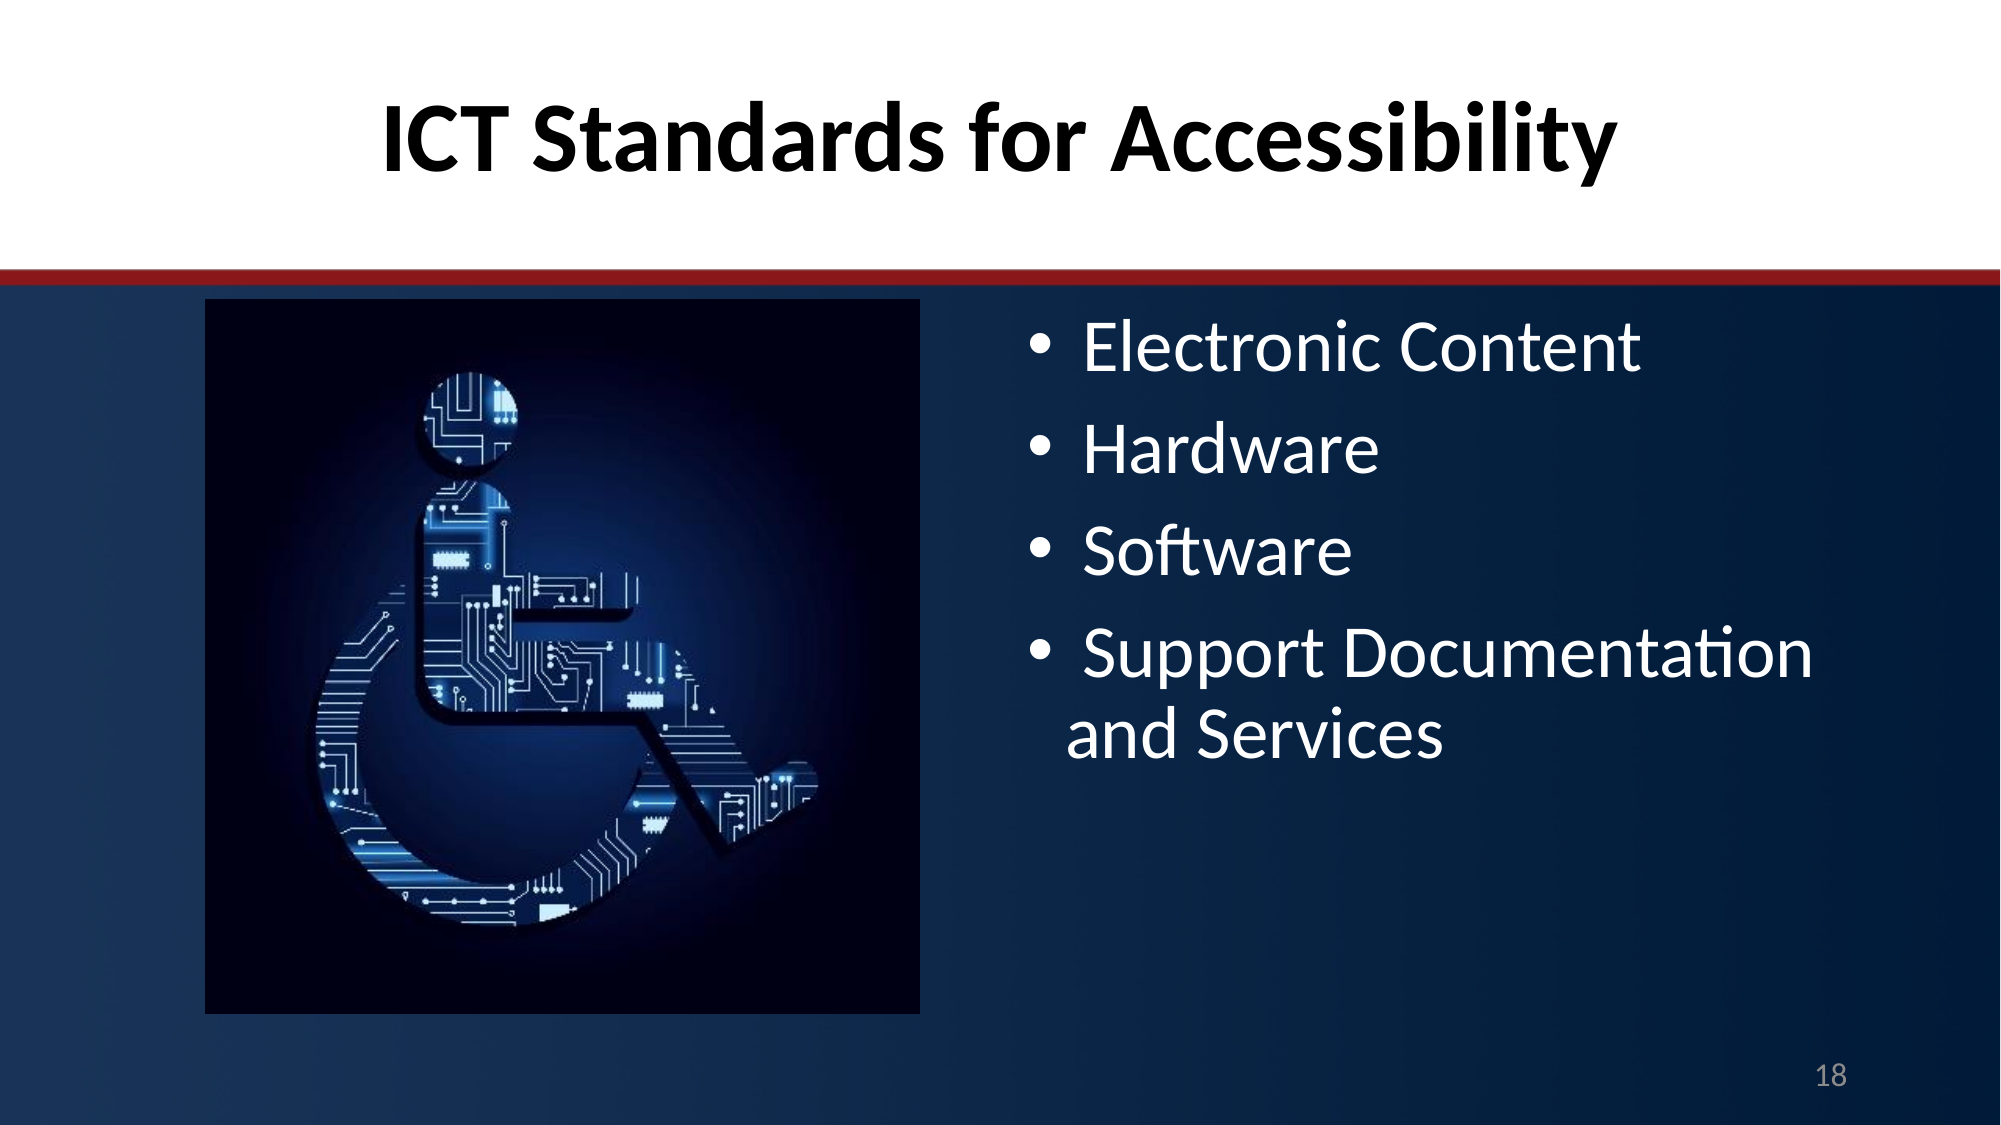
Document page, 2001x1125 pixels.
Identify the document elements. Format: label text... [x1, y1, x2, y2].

title ICT Standards for Accessibility [137, 30, 1863, 249]
list Electronic Content Hardware Software Support Documentation and Services [1012, 299, 1863, 1014]
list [205, 299, 920, 1014]
slide_number 18 [1412, 1042, 1863, 1103]
picture [0, 0, 2001, 1125]
